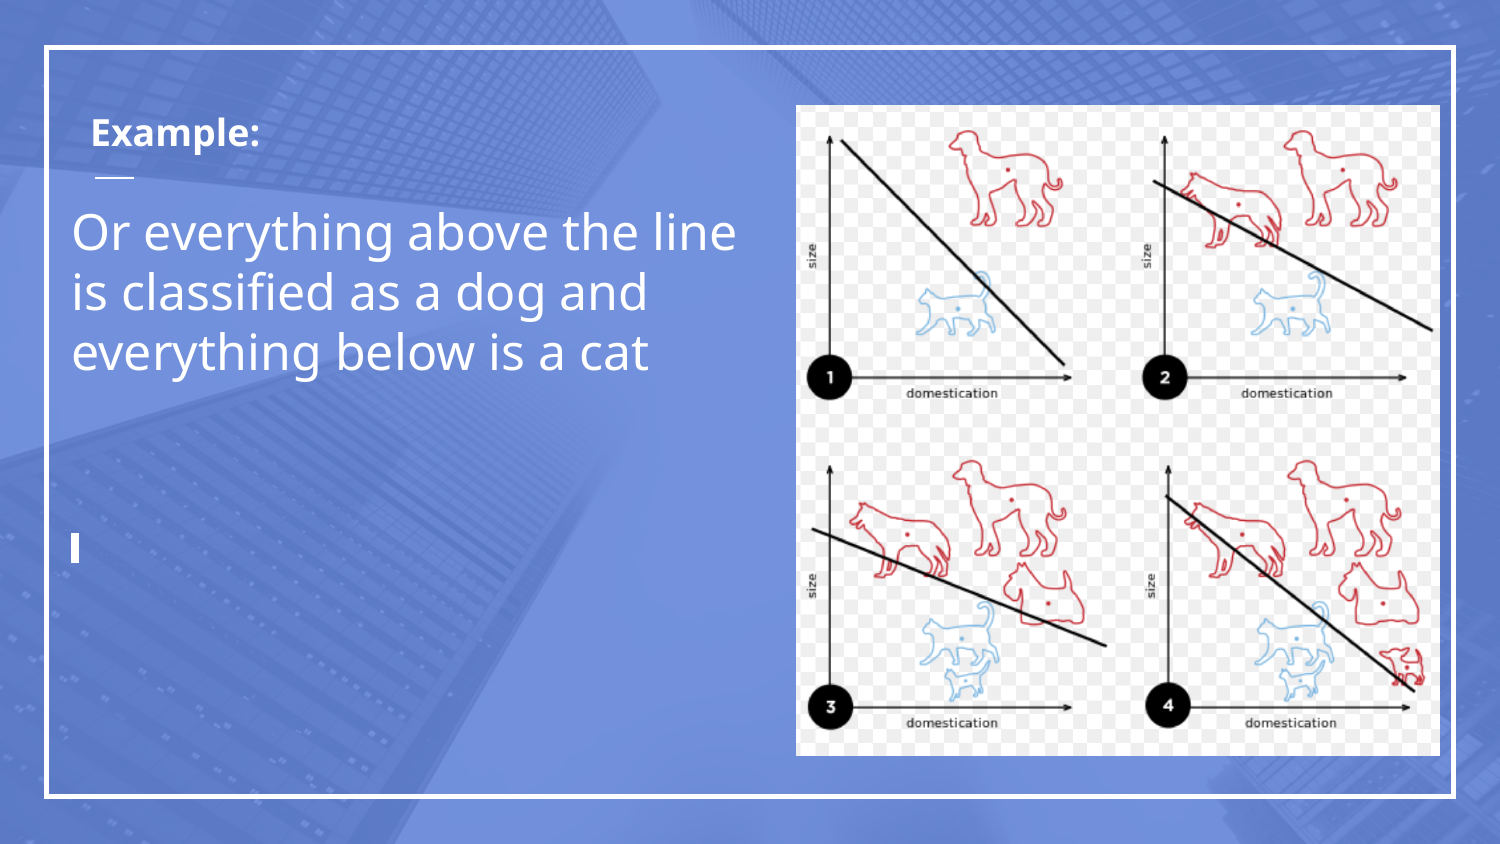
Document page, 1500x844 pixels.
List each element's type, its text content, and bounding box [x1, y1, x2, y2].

title Or everything above the line is classified as a dog and everything below is a cat [56, 185, 758, 756]
title Example: [75, 94, 429, 166]
picture [795, 105, 1440, 757]
